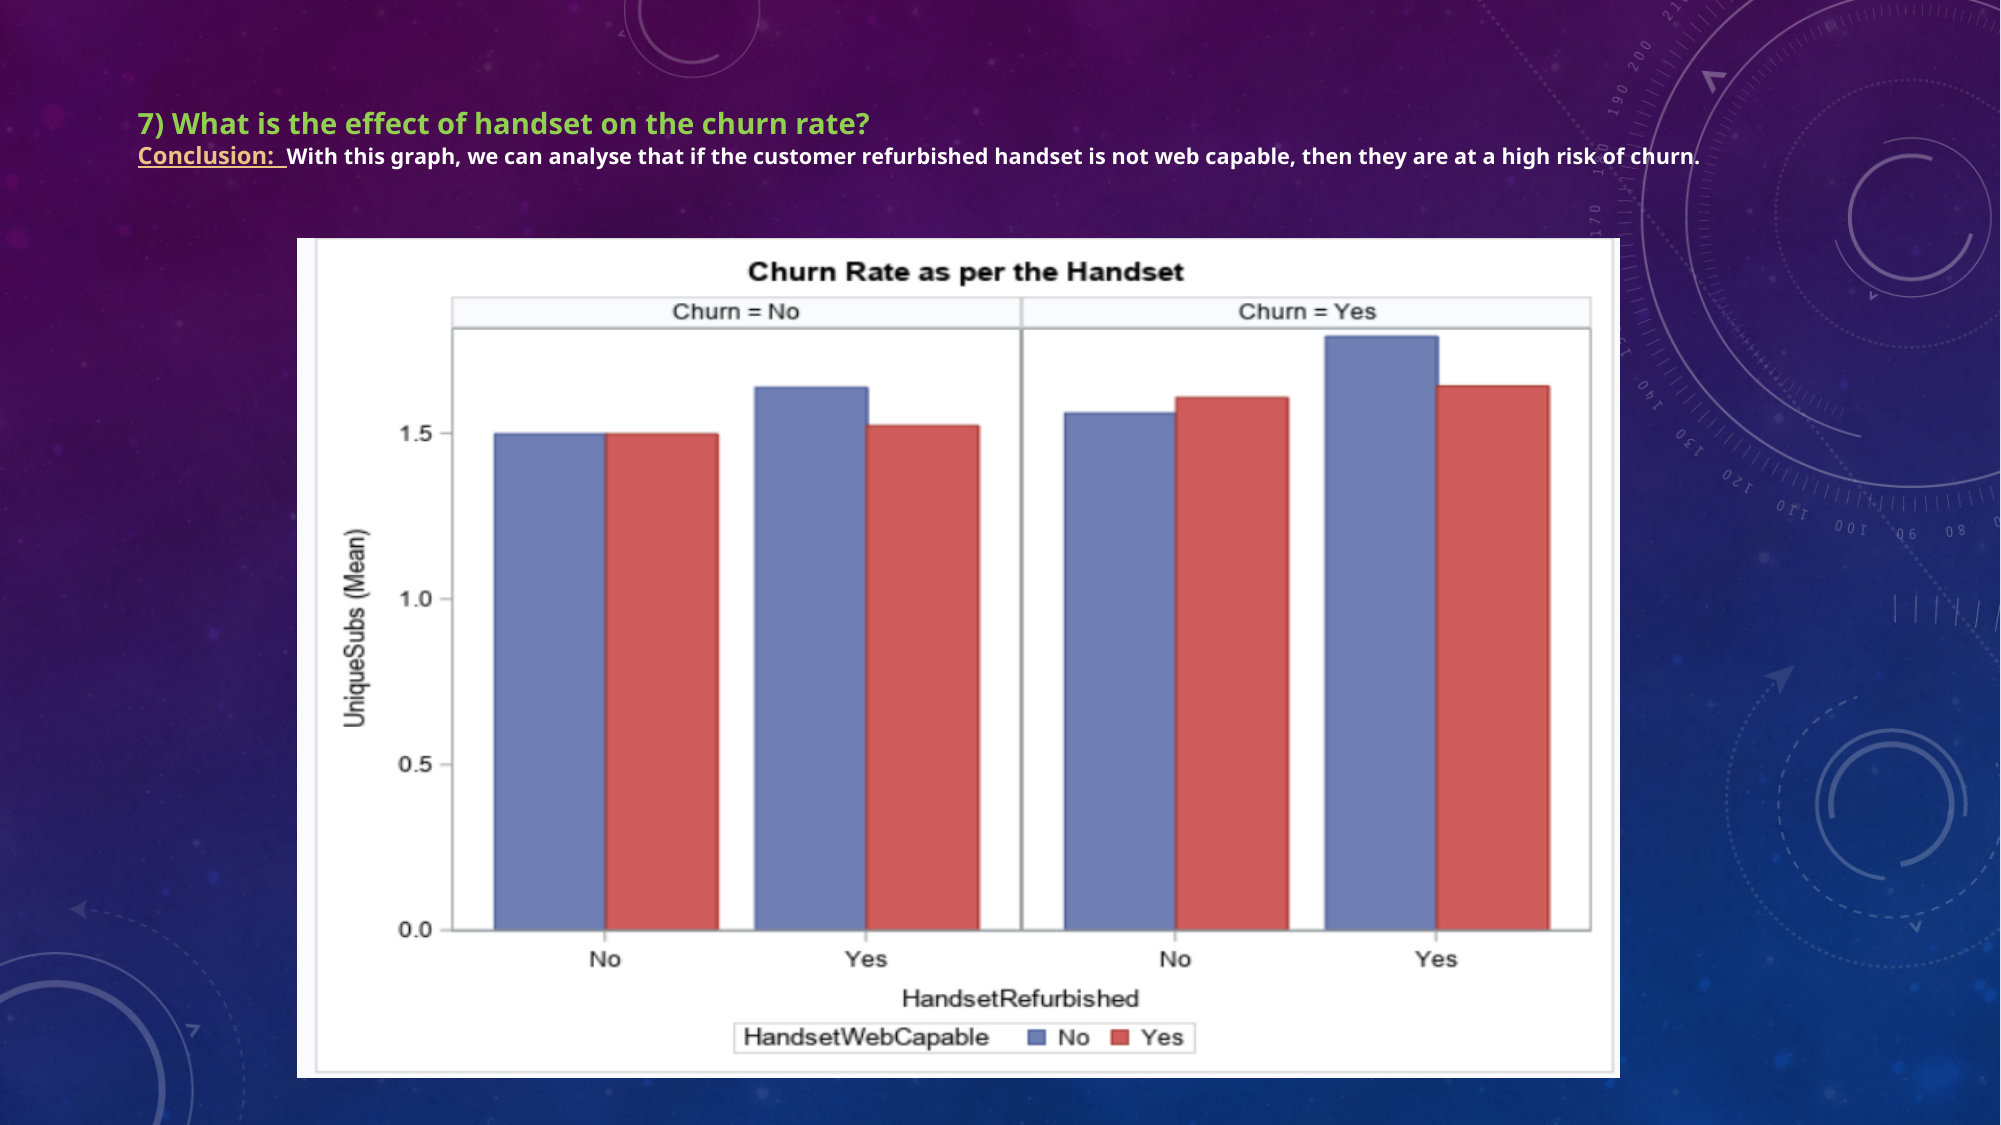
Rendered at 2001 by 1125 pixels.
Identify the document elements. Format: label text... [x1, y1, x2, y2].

picture [0, 0, 2001, 1125]
title 7) What is the effect of handset on the churn rate? Conclusion: With this graph, we can analyse that if the customer refurbished handset is not web capable, then they are at a high risk of churn. [122, 25, 1785, 203]
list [296, 238, 1620, 1078]
